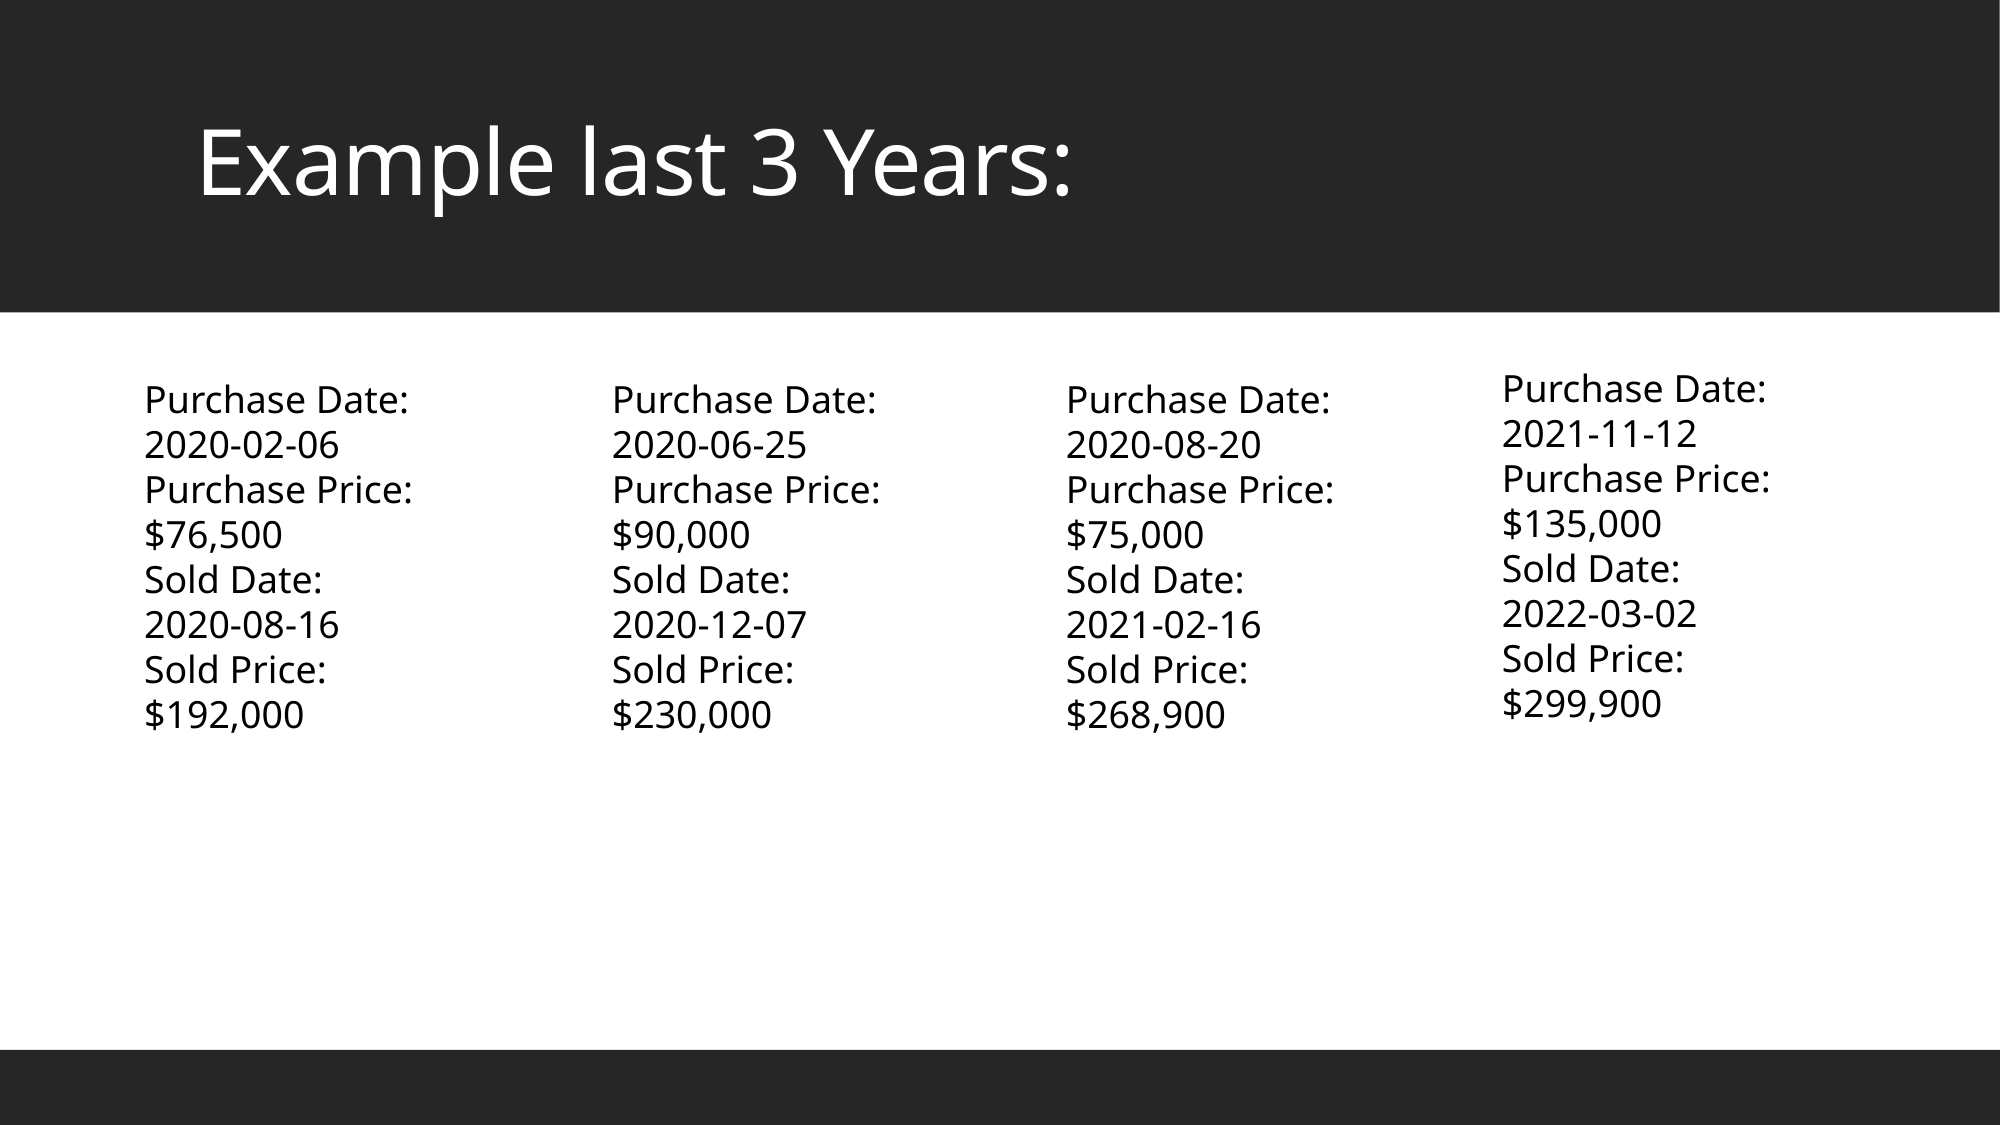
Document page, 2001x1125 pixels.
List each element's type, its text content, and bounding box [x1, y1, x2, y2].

text_box Purchase Date: 2020-08-20 Purchase Price: $75,000 Sold Date: 2021-02-16 Sold Price: $268,900 [1051, 368, 1378, 788]
text_box Purchase Date: 2020-06-25 Purchase Price: $90,000 Sold Date: 2020-12-07 Sold Price: $230,000 [597, 368, 942, 788]
text_box Purchase Date: 2020-02-06 Purchase Price: $76,500 Sold Date: 2020-08-16 Sold Price: $192,000 [129, 368, 474, 788]
list [95, 359, 518, 963]
title Example last 3 Years: [180, 47, 1830, 285]
text_box [0, 1049, 2000, 1125]
text_box Purchase Date: 2021-11-12 Purchase Price: $135,000 Sold Date: 2022-03-02 Sold Price: $299,900 [1487, 357, 1862, 778]
text_box [0, 0, 2000, 314]
text_box [0, 314, 2000, 1049]
